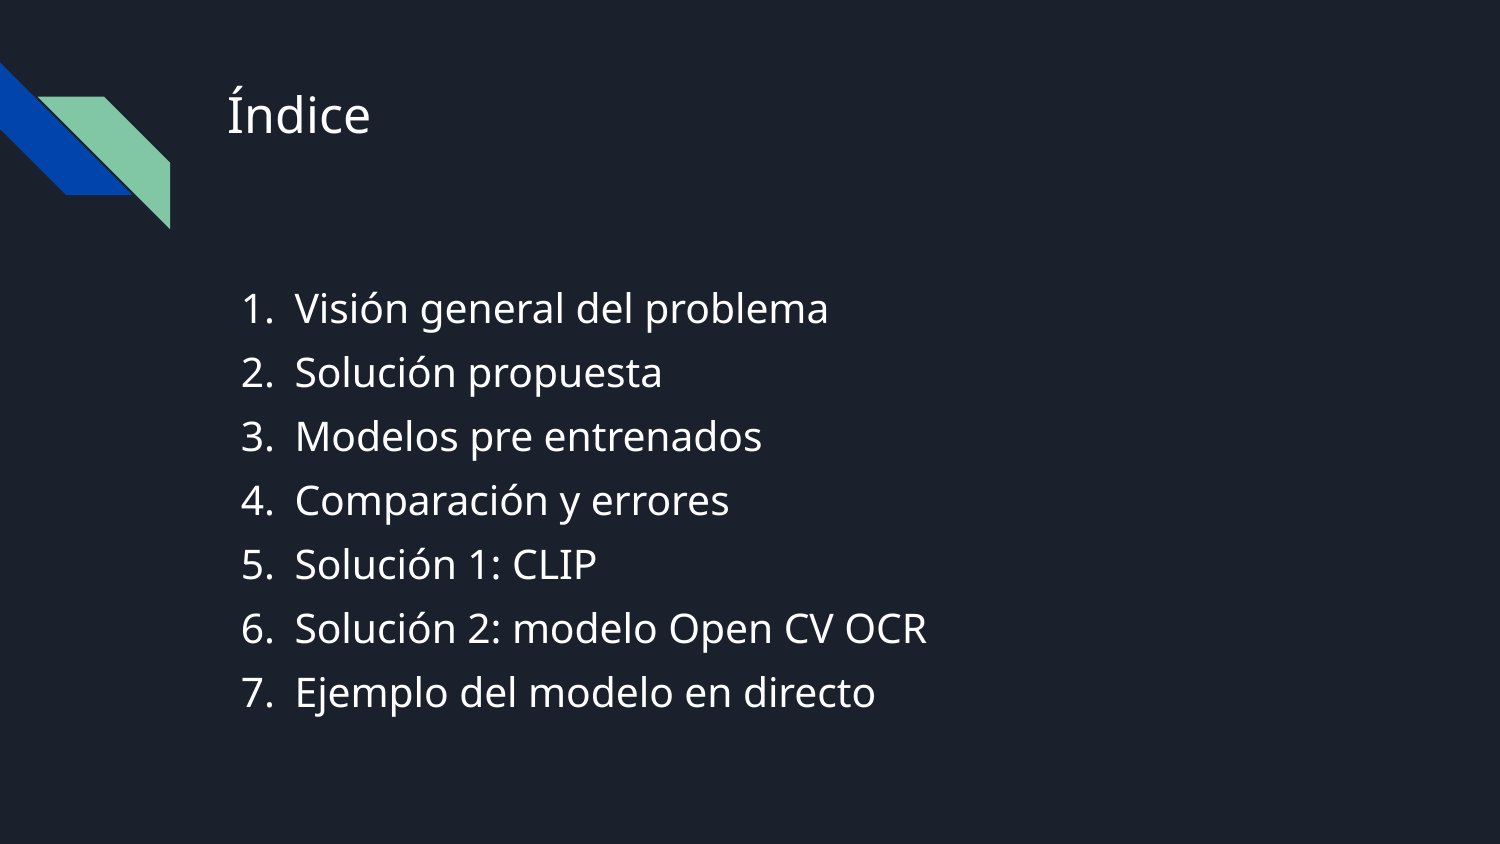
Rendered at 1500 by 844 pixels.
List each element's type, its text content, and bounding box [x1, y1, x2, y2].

title Índice [212, 64, 1368, 215]
list Visión general del problema Solución propuesta Modelos pre entrenados Comparación y errores Solución 1: CLIP Solución 2: modelo Open CV OCR Ejemplo del modelo en directo [212, 257, 1368, 735]
